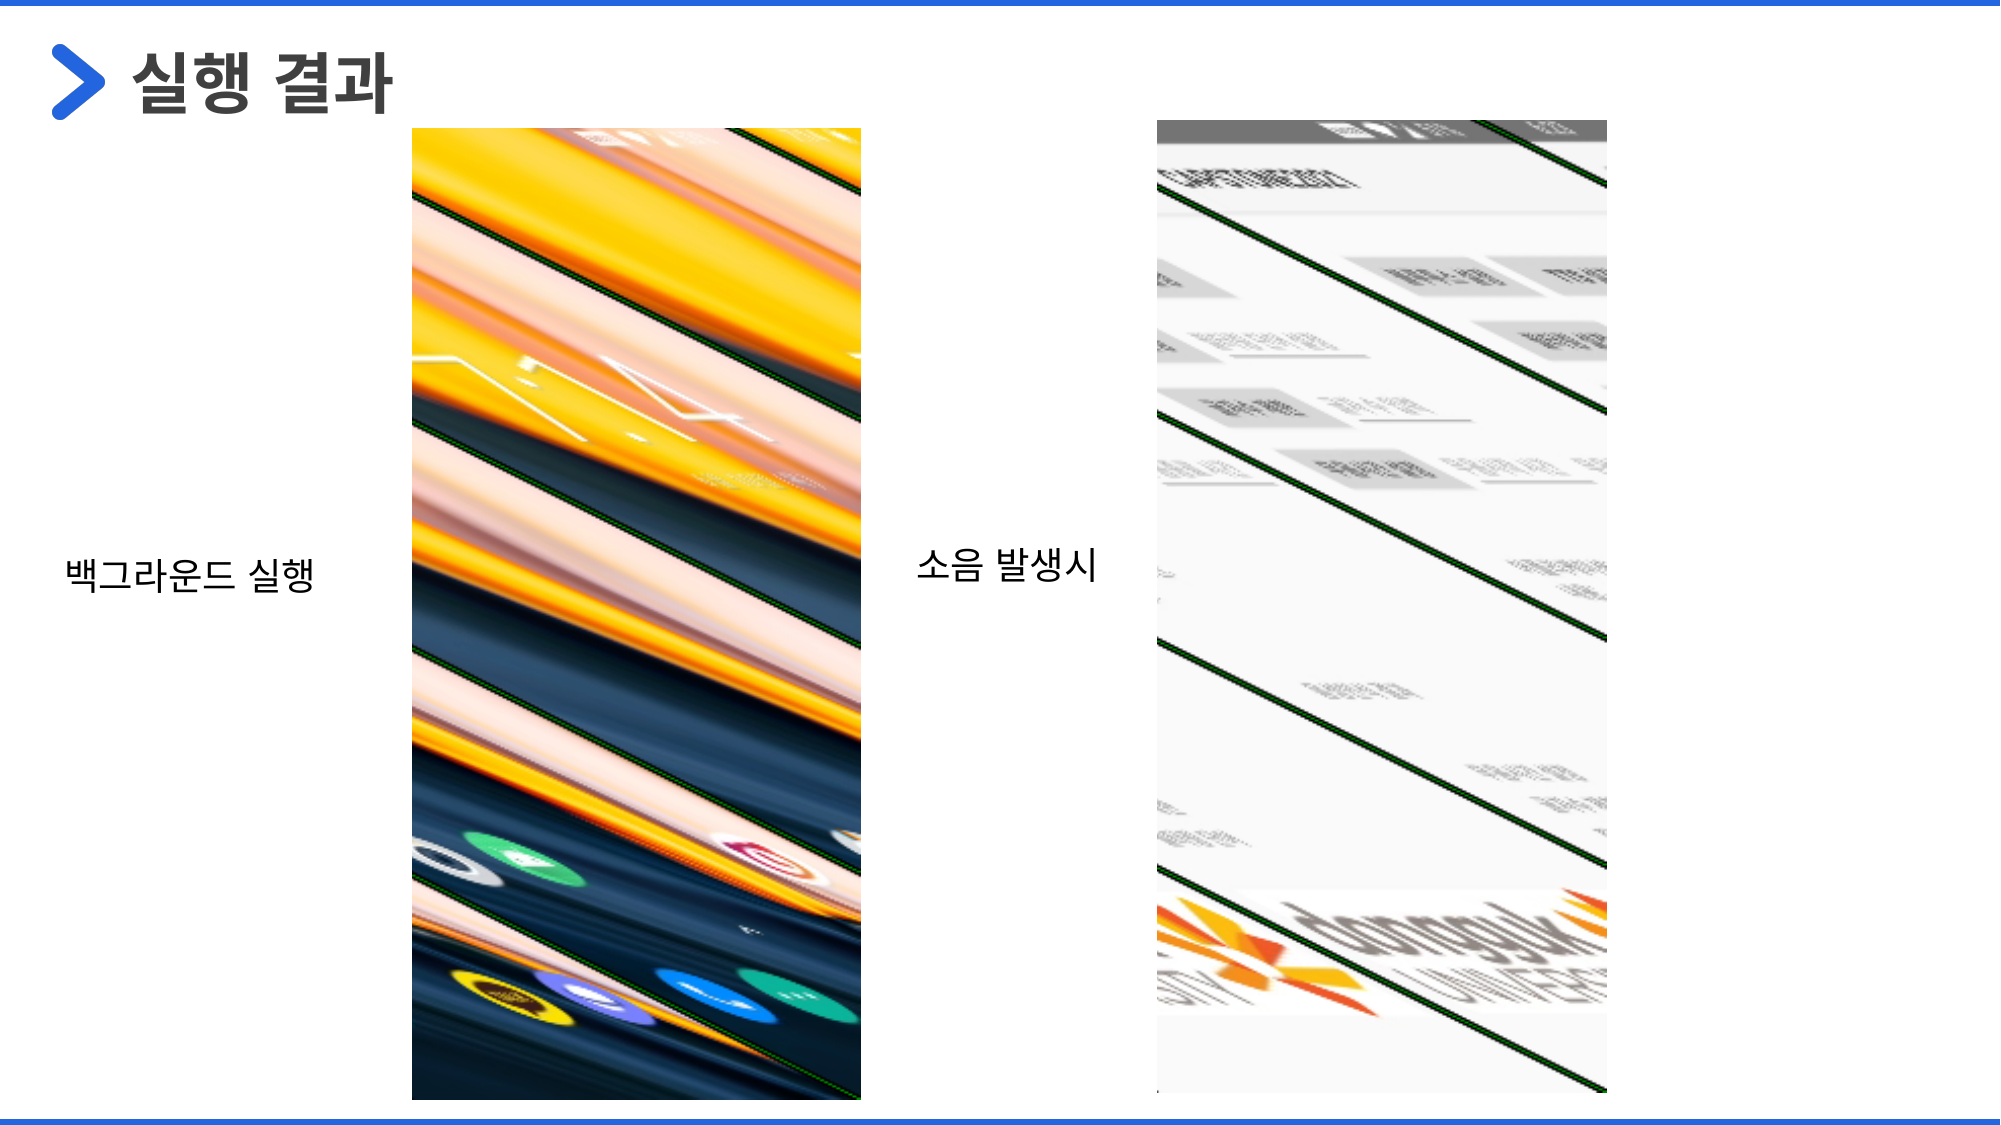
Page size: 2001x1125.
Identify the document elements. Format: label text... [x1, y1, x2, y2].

picture [52, 44, 105, 120]
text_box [411, 127, 862, 1101]
text_box 실행 결과 [115, 34, 1181, 129]
text_box 소음 발생시 [901, 535, 1156, 595]
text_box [1156, 119, 1607, 1094]
text_box 백그라운드 실행 [49, 545, 381, 606]
